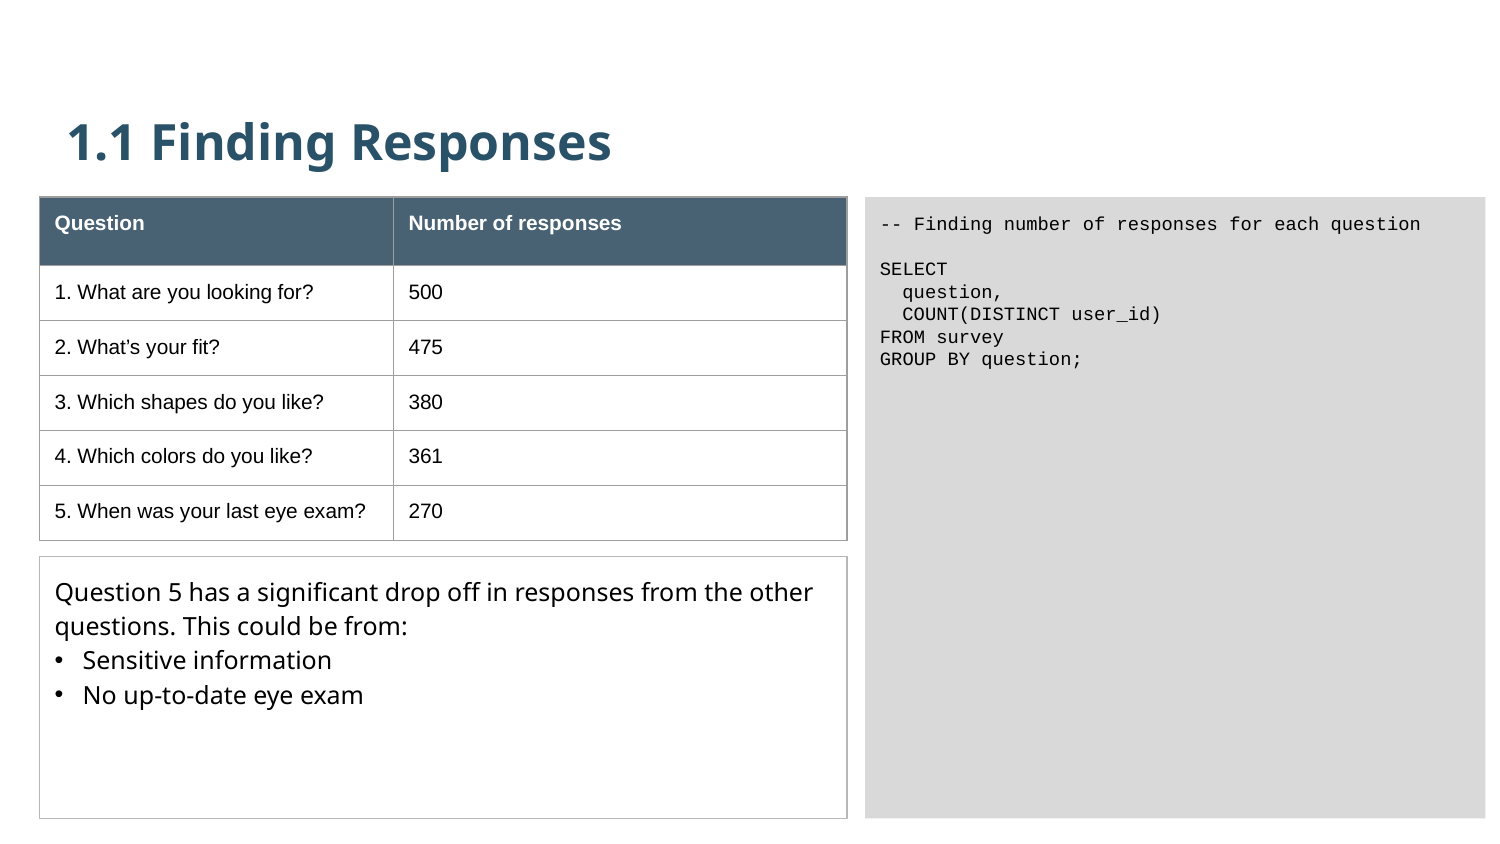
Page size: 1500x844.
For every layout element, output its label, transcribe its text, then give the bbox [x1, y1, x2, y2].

table_cell 500 [394, 266, 846, 320]
table_cell 1. What are you looking for? [40, 266, 393, 320]
table_cell 2. What’s your fit? [40, 321, 393, 375]
table_cell 270 [394, 486, 846, 540]
table_cell 361 [394, 431, 846, 485]
text_box Question 5 has a significant drop off in responses from the other questions. This could be from: Sensitive information No up-to-date eye exam [39, 556, 847, 819]
table_cell 3. Which shapes do you like? [40, 376, 393, 430]
text_box -- Finding number of responses for each question SELECT question, COUNT(DISTINCT user_id) FROM survey GROUP BY question; [865, 197, 1486, 819]
table_cell 5. When was your last eye exam? [40, 486, 393, 540]
text_box 1.1 Finding Responses [51, 48, 1449, 186]
table_header Question [40, 198, 393, 265]
table_cell 4. Which colors do you like? [40, 431, 393, 485]
table_cell 475 [394, 321, 846, 375]
table_header Number of responses [394, 198, 846, 265]
table_cell 380 [394, 376, 846, 430]
